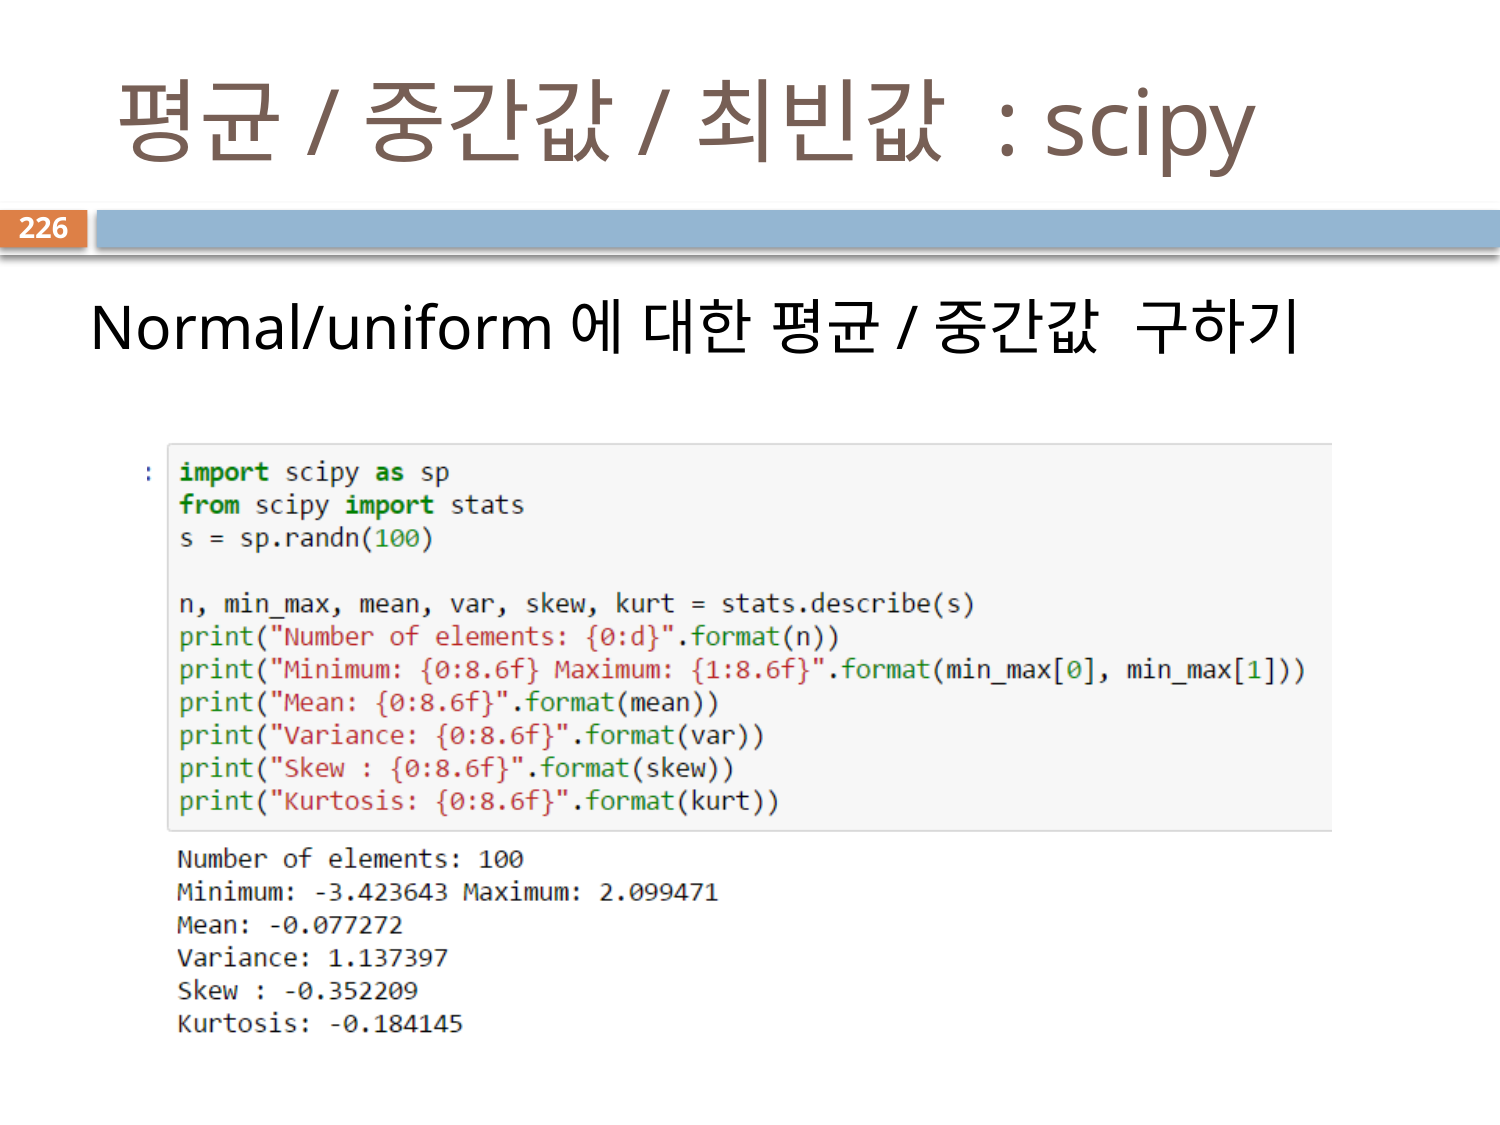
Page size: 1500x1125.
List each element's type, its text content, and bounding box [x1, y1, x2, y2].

title 평균/중간값/최빈값 : scipy [100, 37, 1438, 200]
list Normal/uniform에 대한 평균/중간값 구하기 [75, 267, 1425, 386]
slide_number 226 [0, 208, 88, 249]
picture [147, 420, 1333, 1056]
